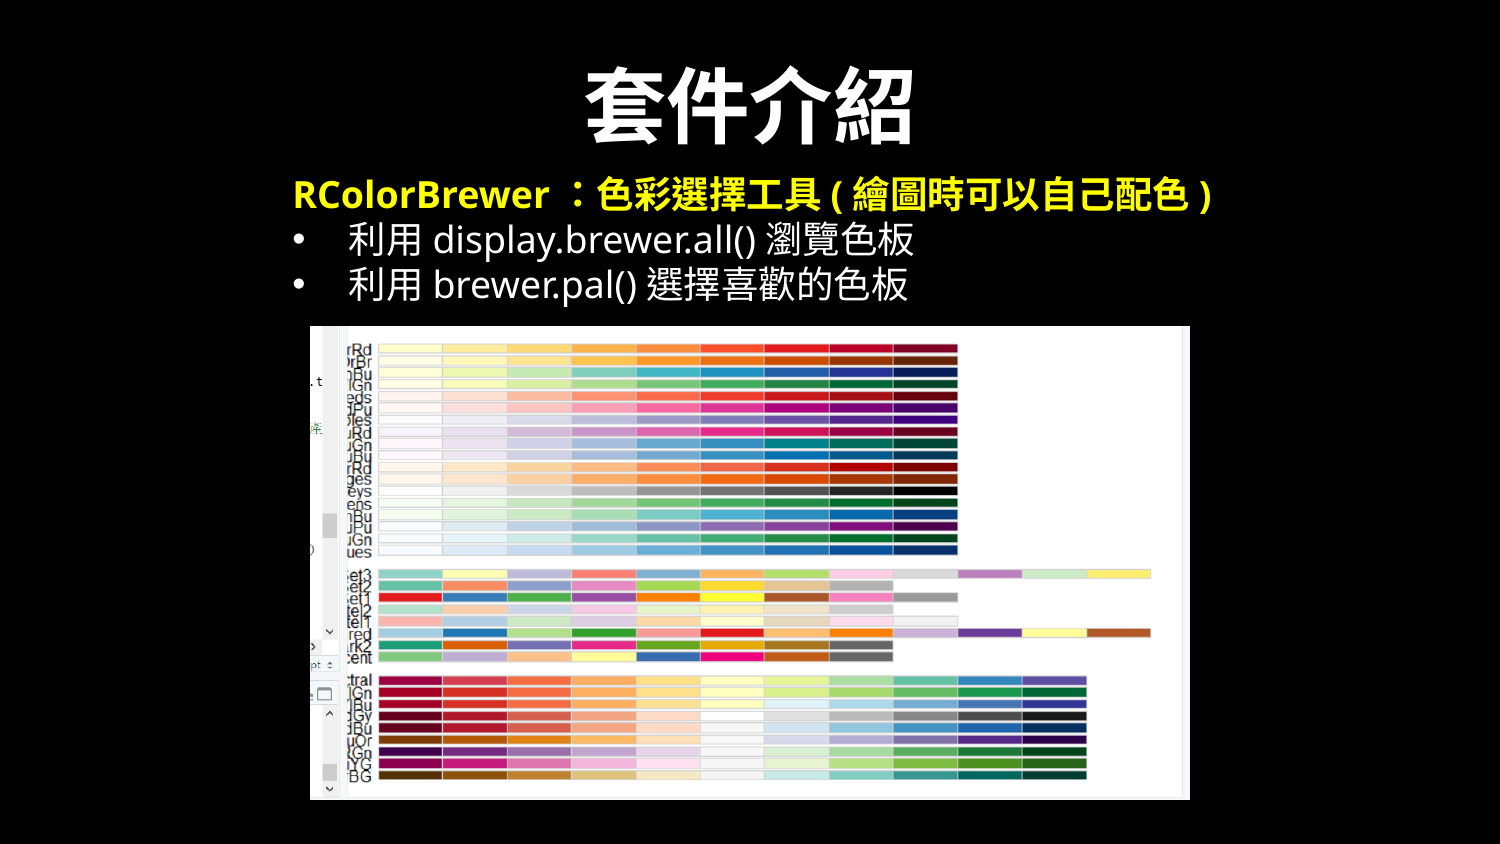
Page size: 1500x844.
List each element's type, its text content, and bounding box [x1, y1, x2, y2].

text_box RColorBrewer：色彩選擇工具(繪圖時可以自己配色) 利用display.brewer.all()瀏覽色板 利用brewer.pal()選擇喜歡的色板 [277, 164, 1329, 314]
picture [309, 326, 1191, 800]
text_box 套件介紹 [436, 46, 1063, 162]
